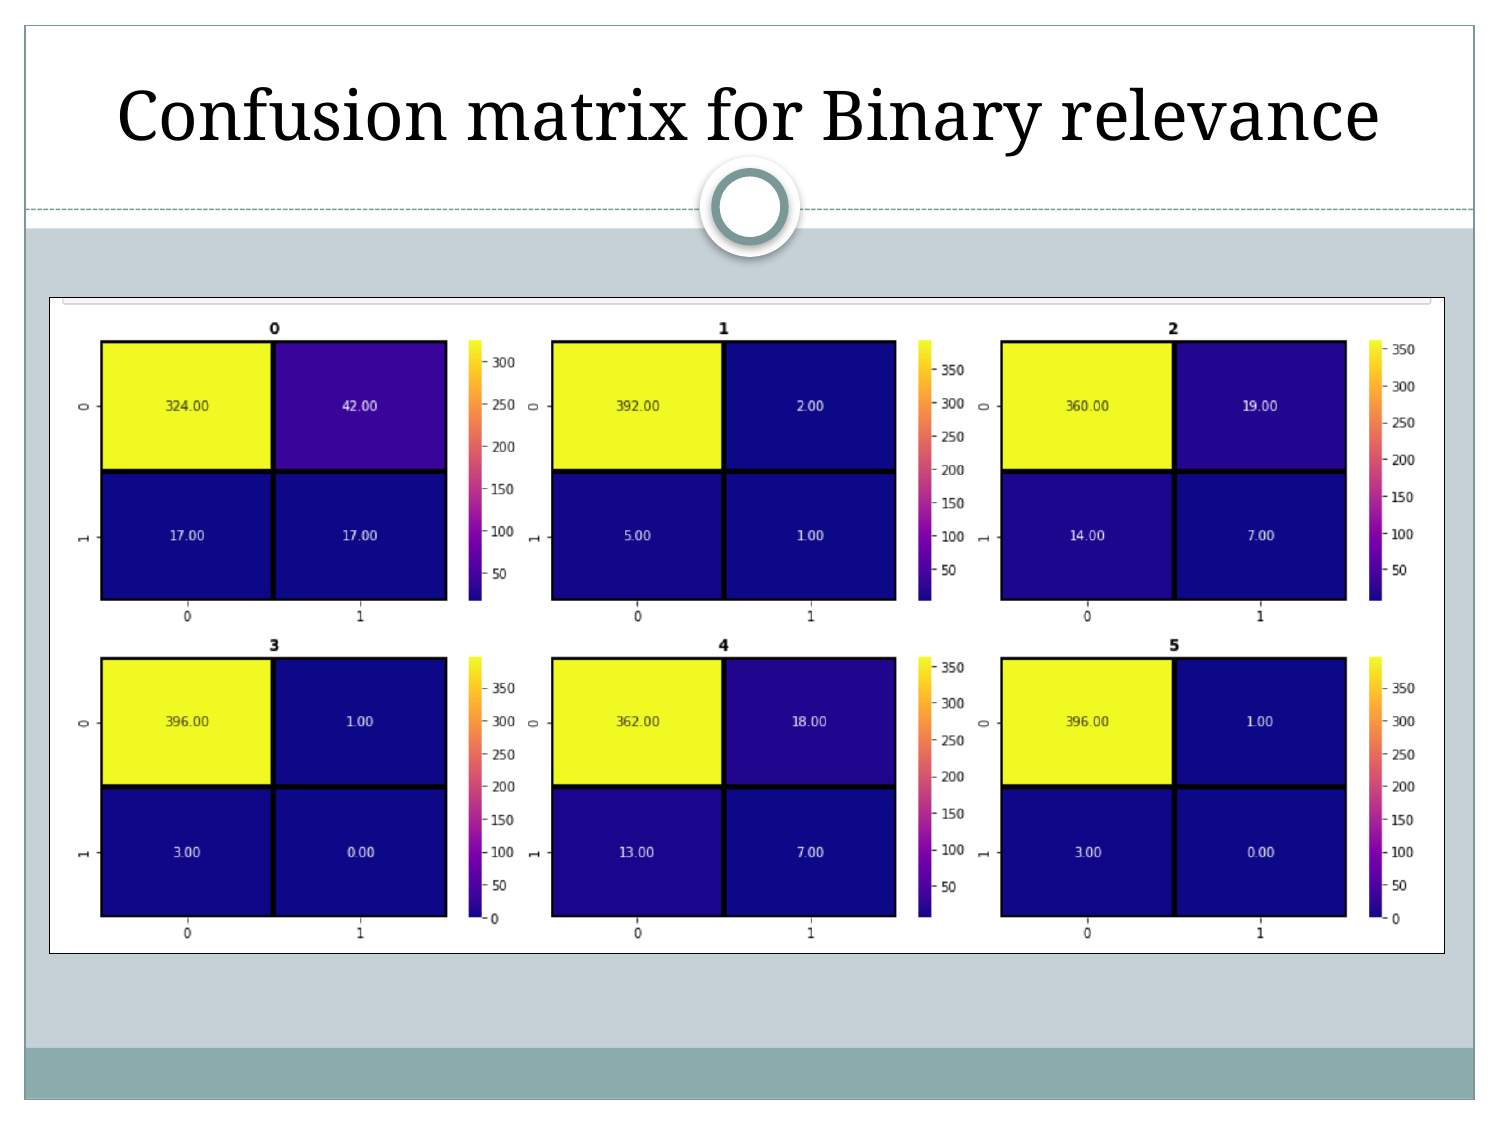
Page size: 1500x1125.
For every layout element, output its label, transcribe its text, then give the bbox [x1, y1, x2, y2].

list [49, 297, 1445, 954]
title Confusion matrix for Binary relevance [49, 37, 1450, 162]
